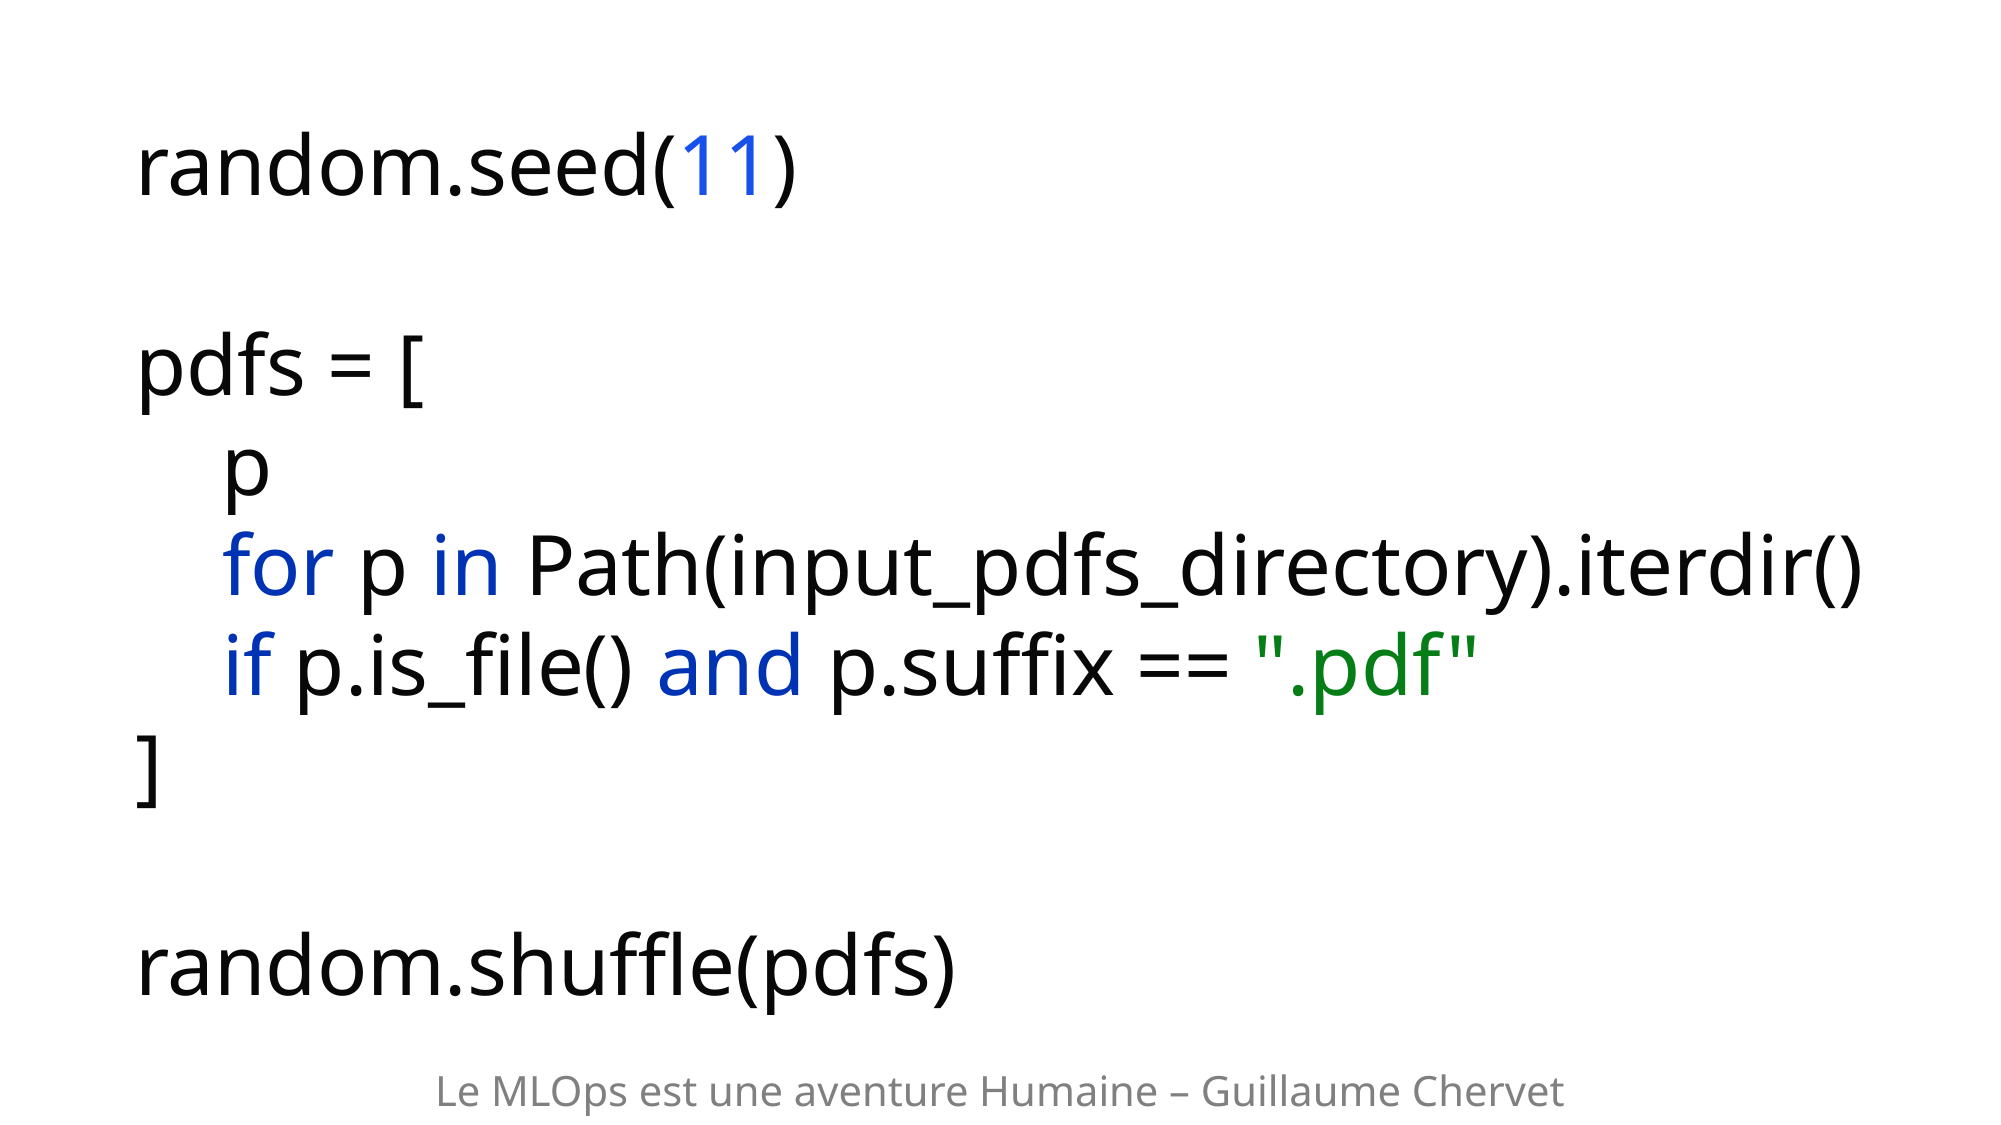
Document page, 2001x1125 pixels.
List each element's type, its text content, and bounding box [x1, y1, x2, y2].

text_box random.seed(11) pdfs = [ p for p in Path(input_pdfs_directory).iterdir() if p.is_file() and p.suffix == ".pdf" ] random.shuffle(pdfs) [120, 104, 1880, 1020]
text_box Le MLOps est une aventure Humaine – Guillaume Chervet [0, 1054, 2000, 1125]
